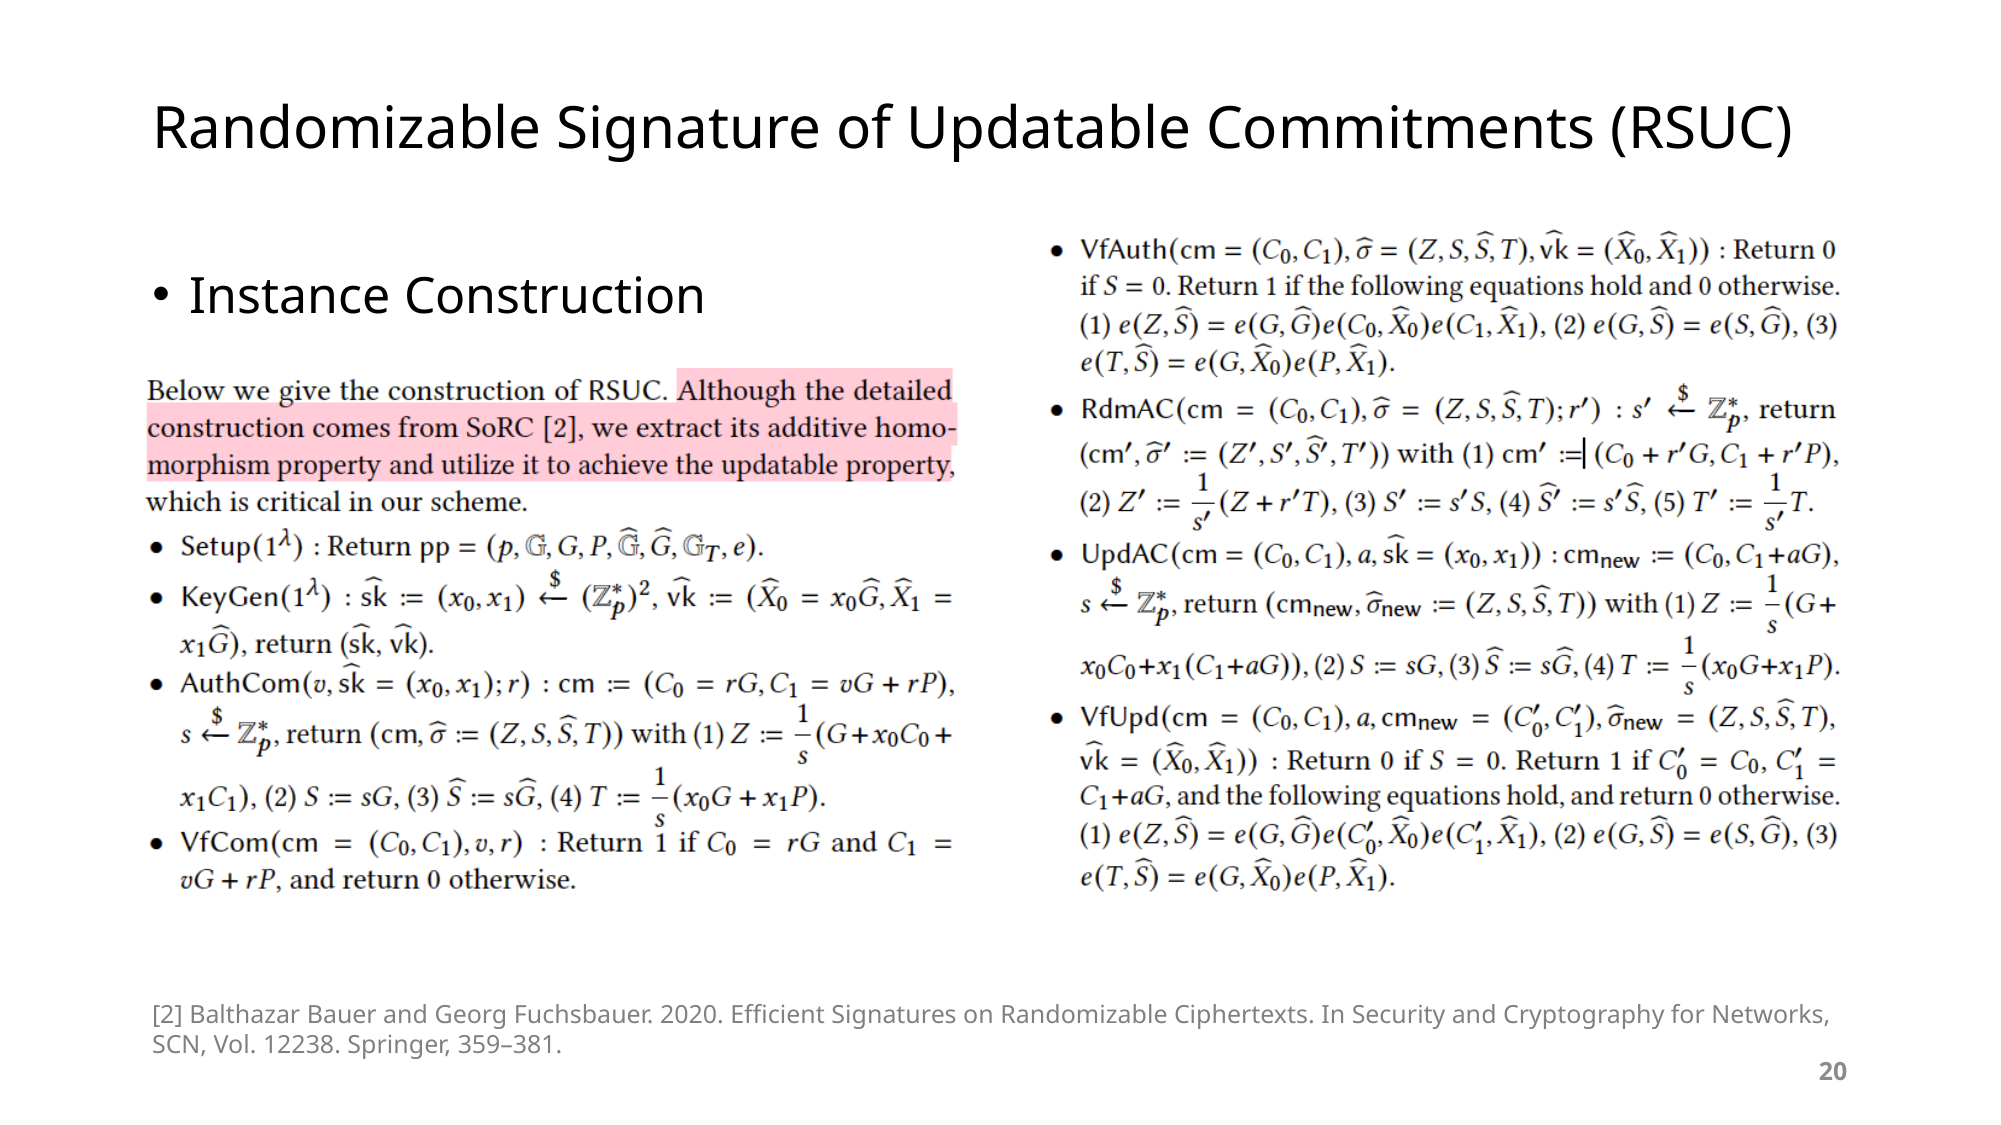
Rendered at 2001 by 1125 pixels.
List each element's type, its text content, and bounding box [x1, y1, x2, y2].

picture [1035, 225, 1863, 911]
picture [137, 368, 965, 911]
list Instance Construction [137, 225, 1863, 991]
title Randomizable Signature of Updatable Commitments (RSUC) [137, 59, 1863, 200]
slide_number 20 [1412, 1042, 1863, 1103]
text_box [2] Balthazar Bauer and Georg Fuchsbauer. 2020. Efficient Signatures on Randomizable Ciphertexts. In Security and Cryptography for Networks, SCN, Vol. 12238. Springer, 359–381. [137, 991, 1863, 1067]
